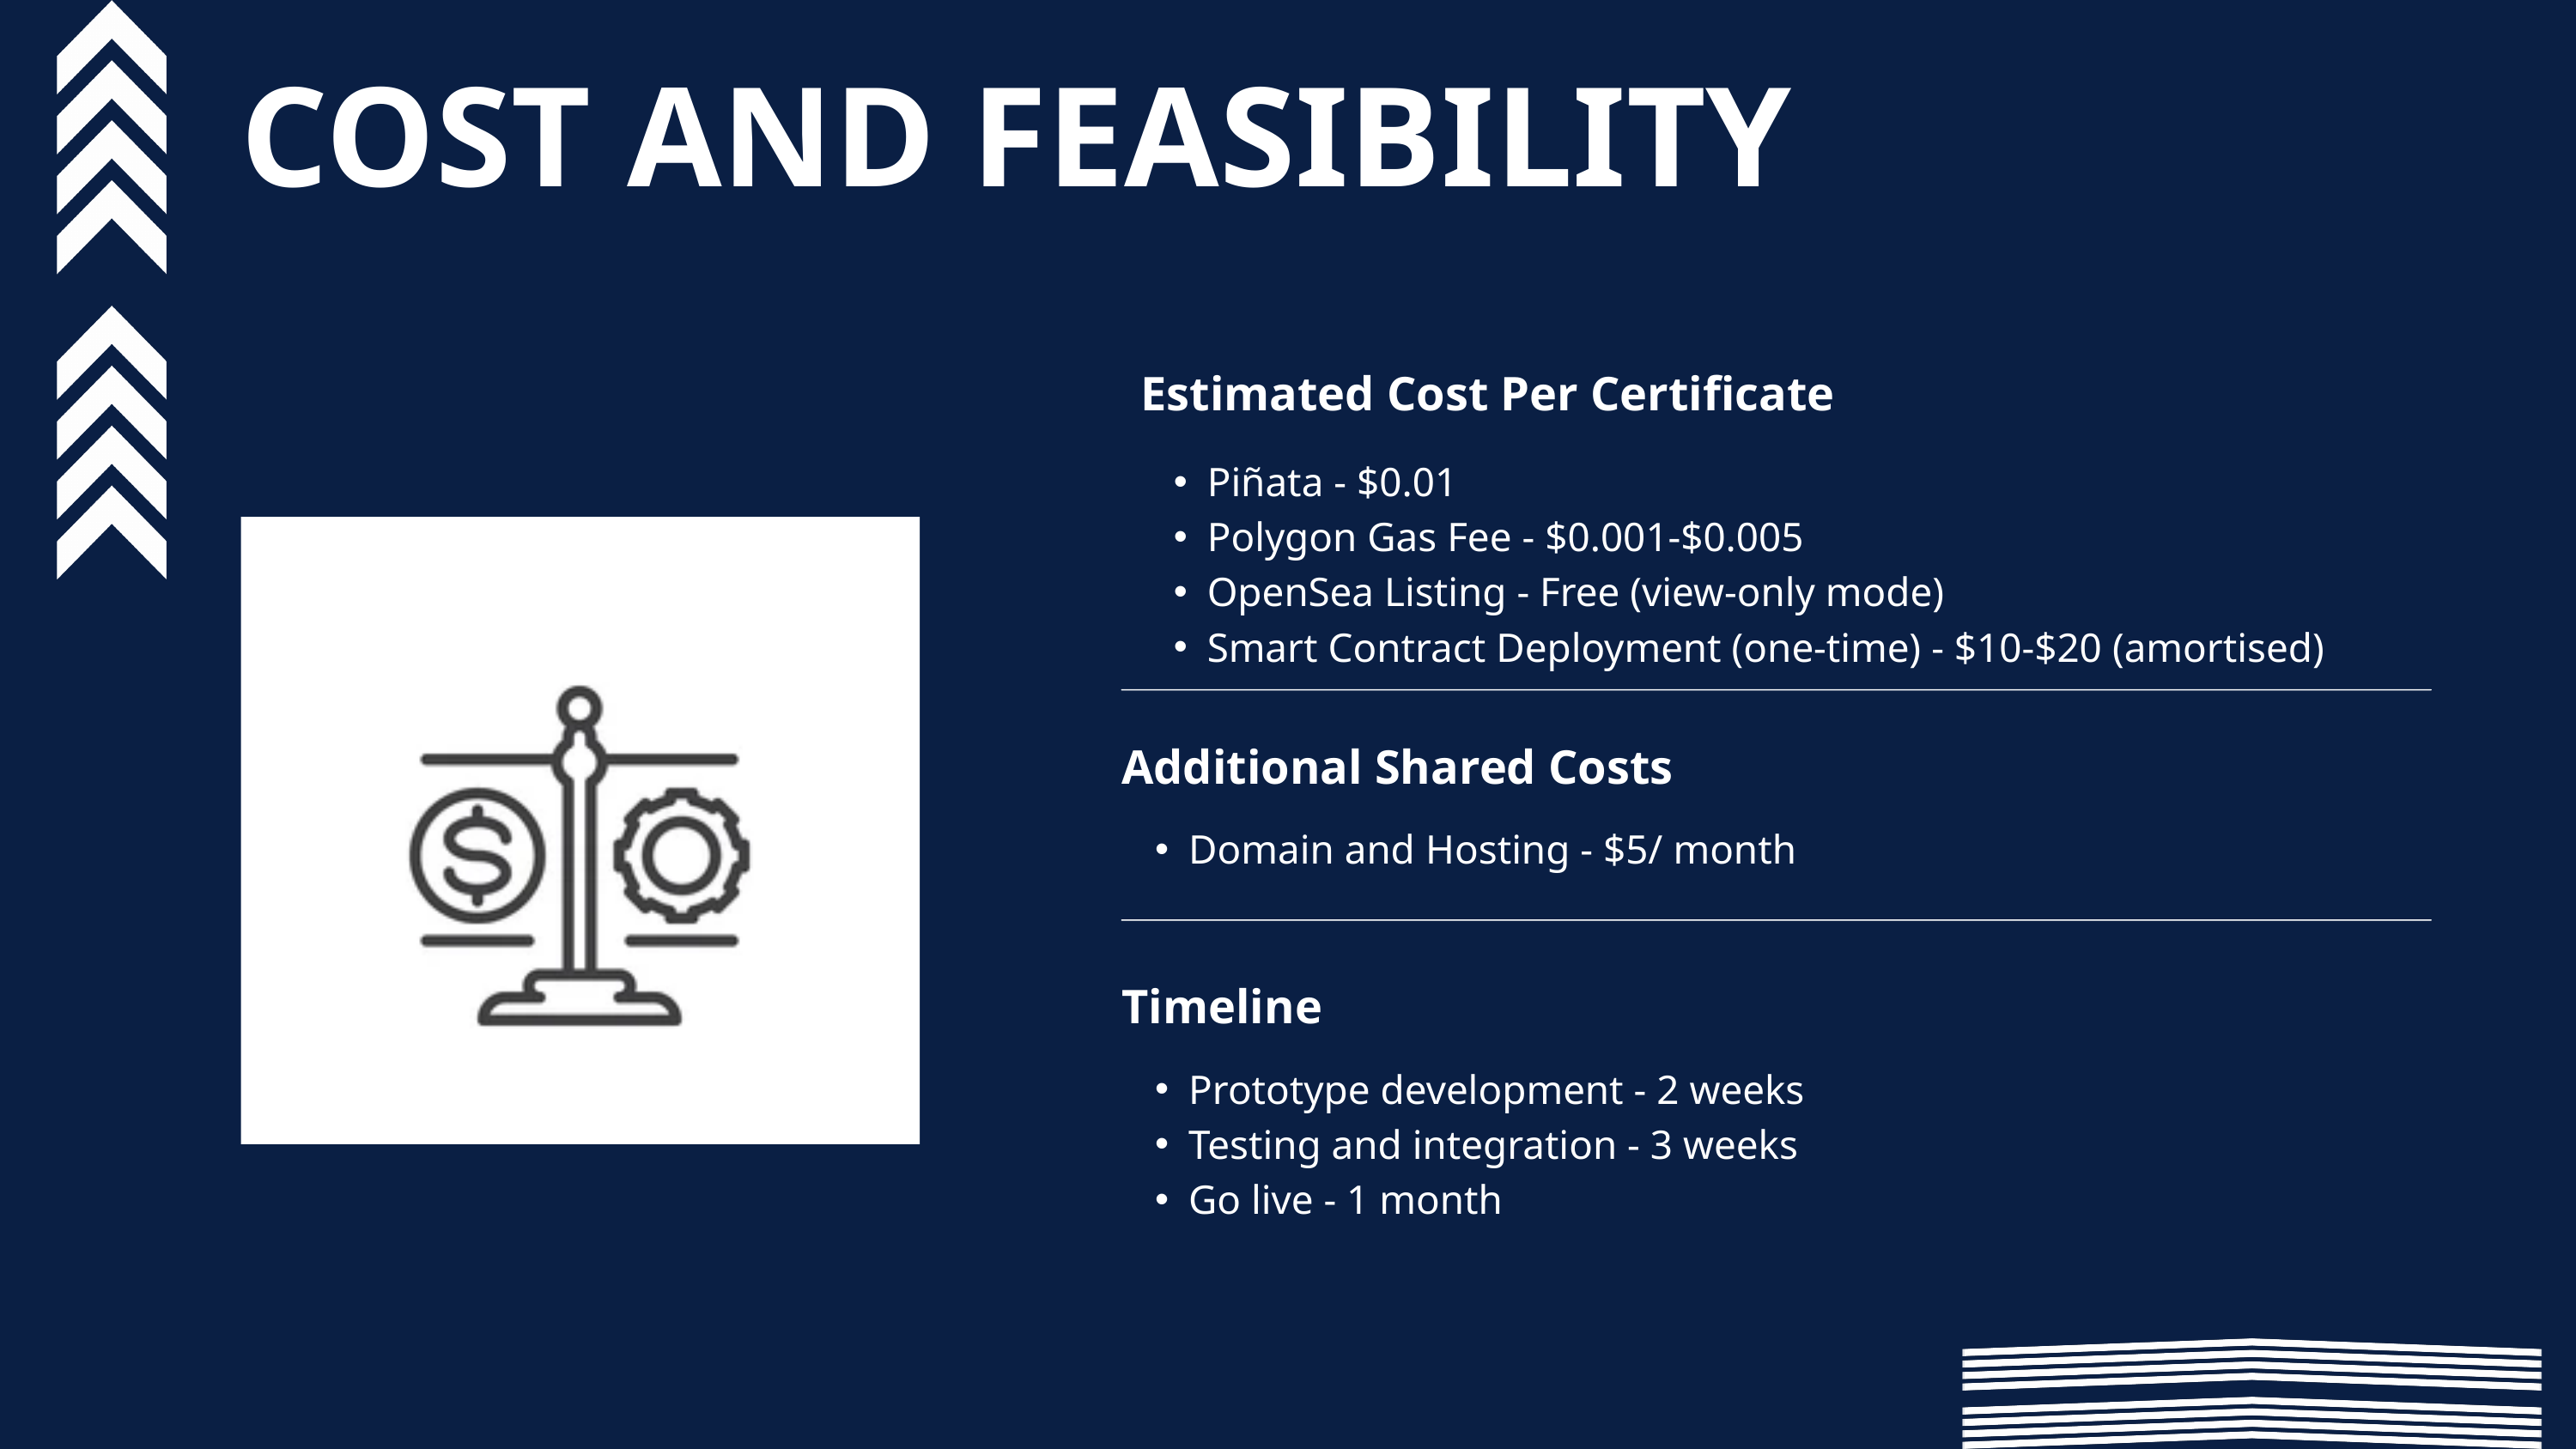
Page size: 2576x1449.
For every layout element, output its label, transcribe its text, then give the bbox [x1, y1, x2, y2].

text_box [1139, 366, 2451, 669]
text_box [1962, 1338, 2543, 1449]
text_box COST AND FEASIBILITY [240, 49, 2155, 215]
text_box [1121, 739, 2432, 871]
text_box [1121, 979, 2432, 1221]
text_box [240, 517, 920, 1144]
text_box [57, 0, 167, 580]
